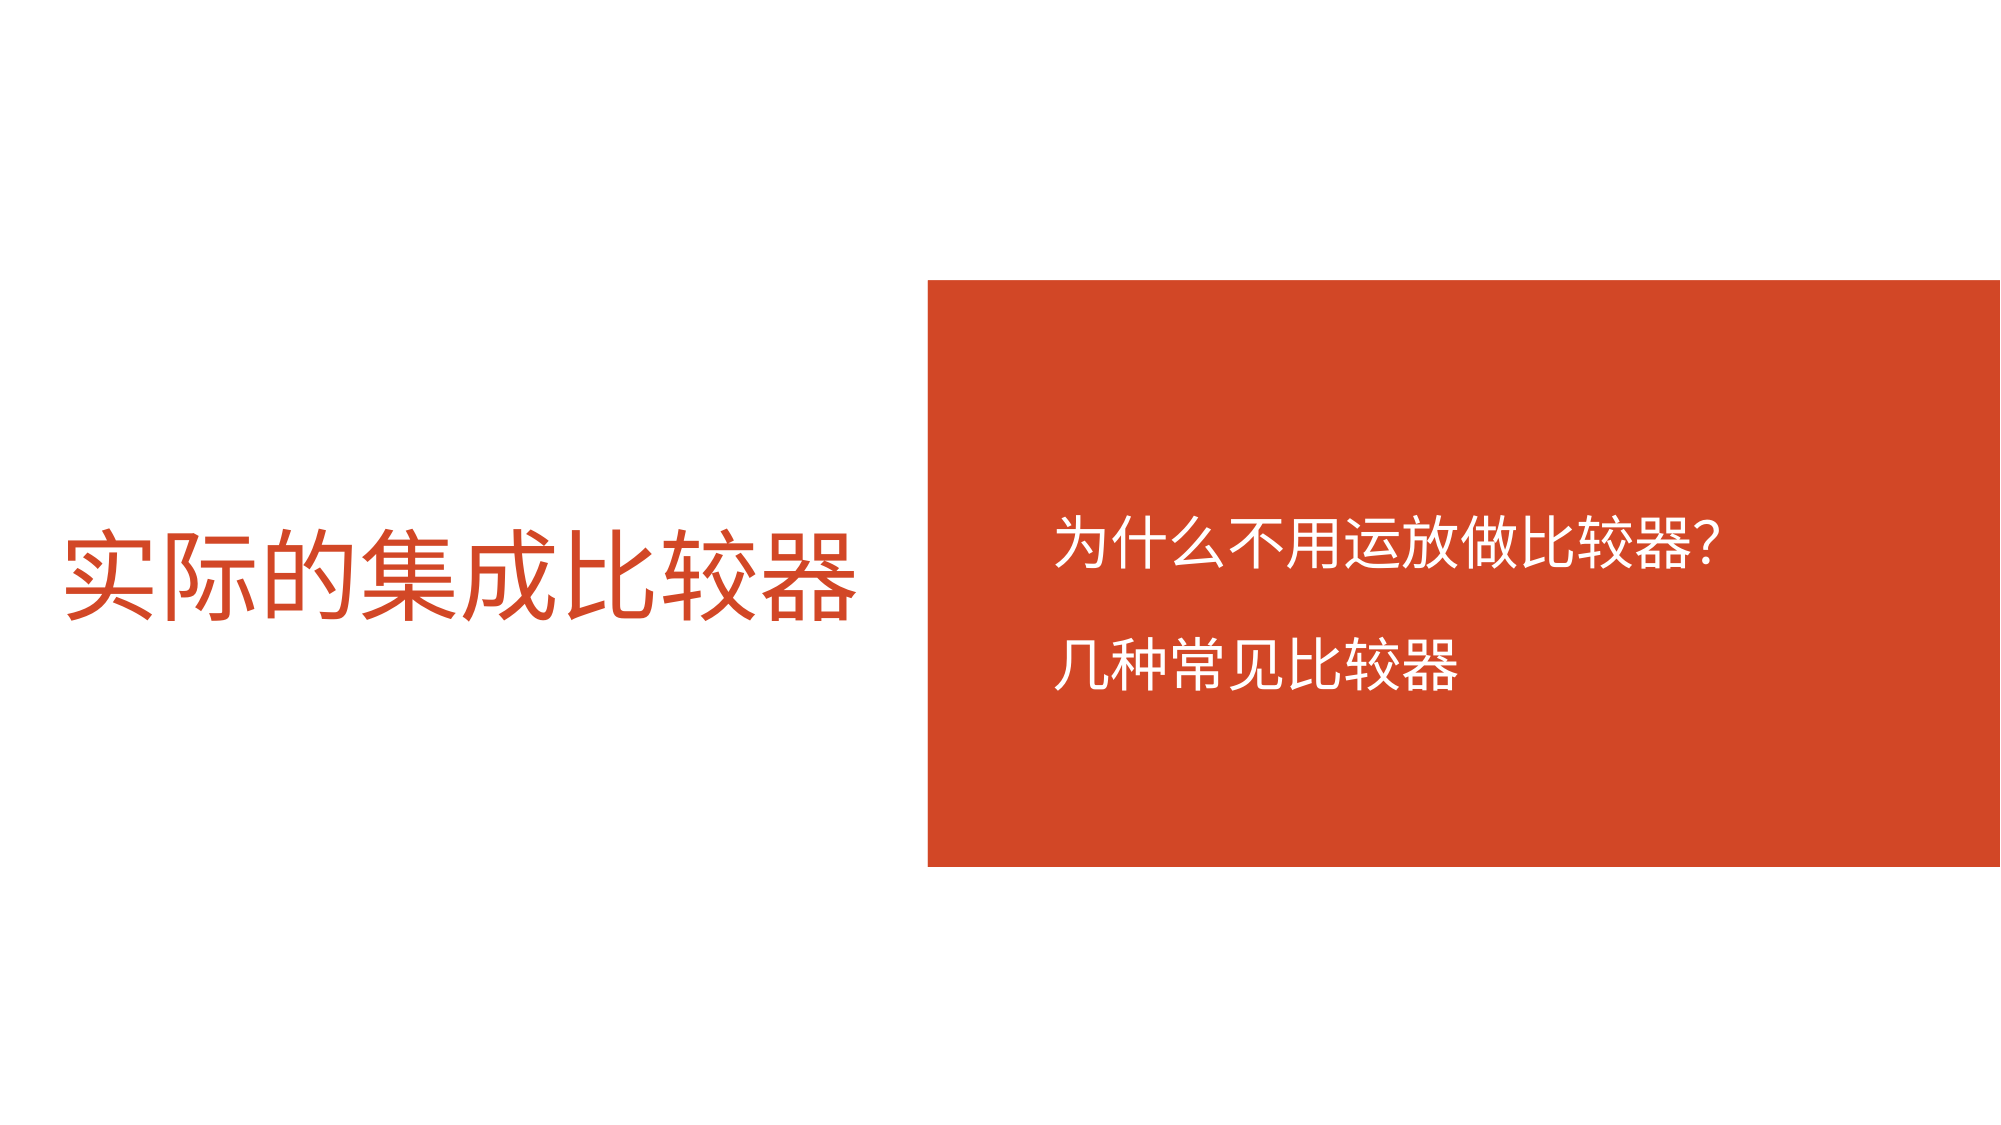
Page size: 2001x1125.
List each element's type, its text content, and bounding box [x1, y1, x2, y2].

list 为什么不用运放做比较器？ 几种常见比较器 [1037, 323, 1902, 847]
title 实际的集成比较器 [44, 394, 912, 753]
